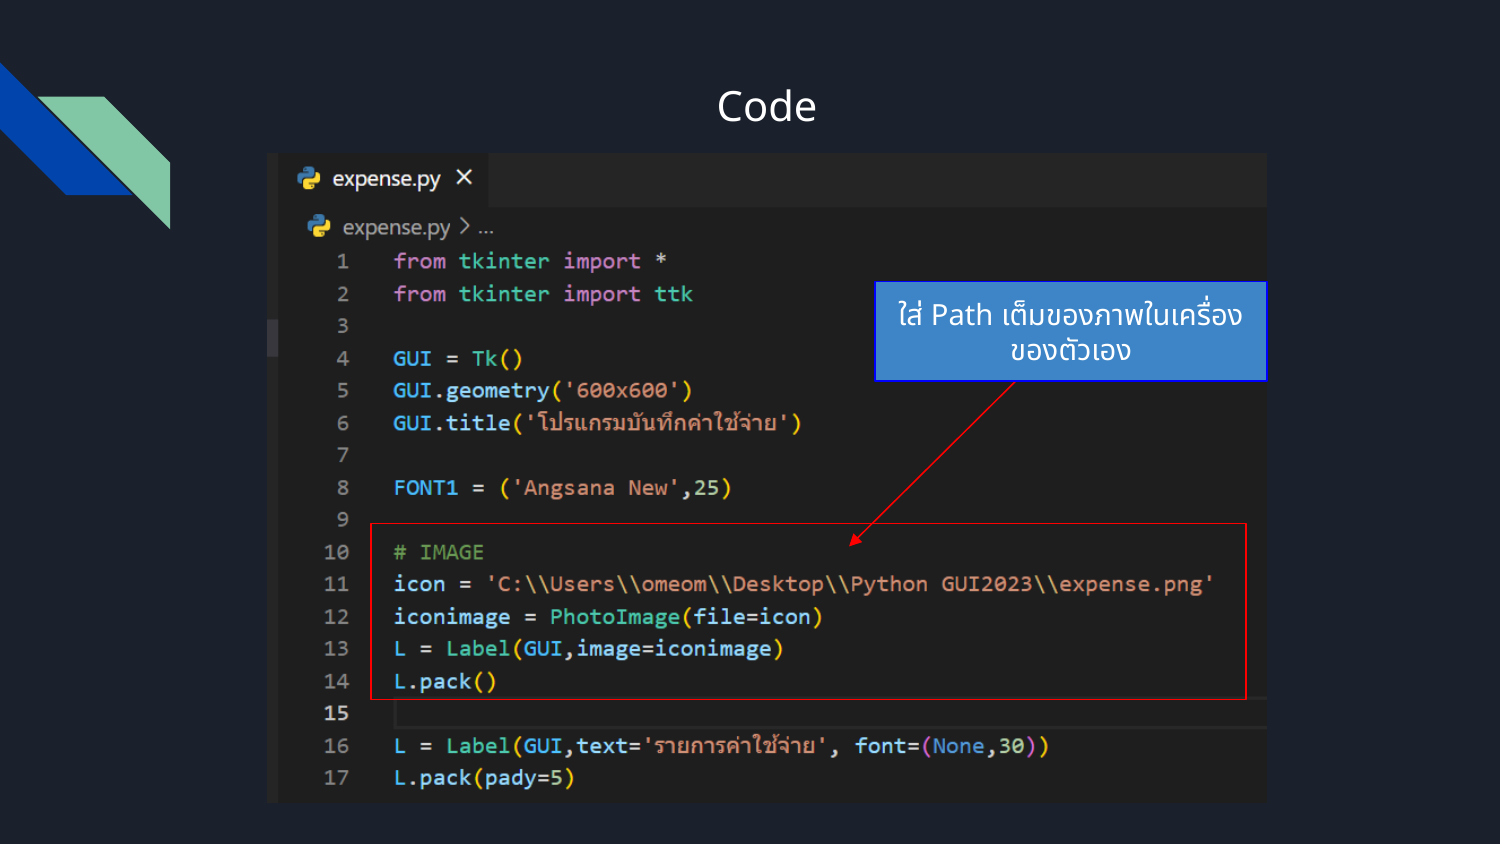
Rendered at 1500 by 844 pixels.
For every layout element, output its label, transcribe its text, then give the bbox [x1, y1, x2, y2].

title Code [112, 64, 1423, 236]
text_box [848, 346, 1051, 547]
picture [267, 153, 1268, 803]
